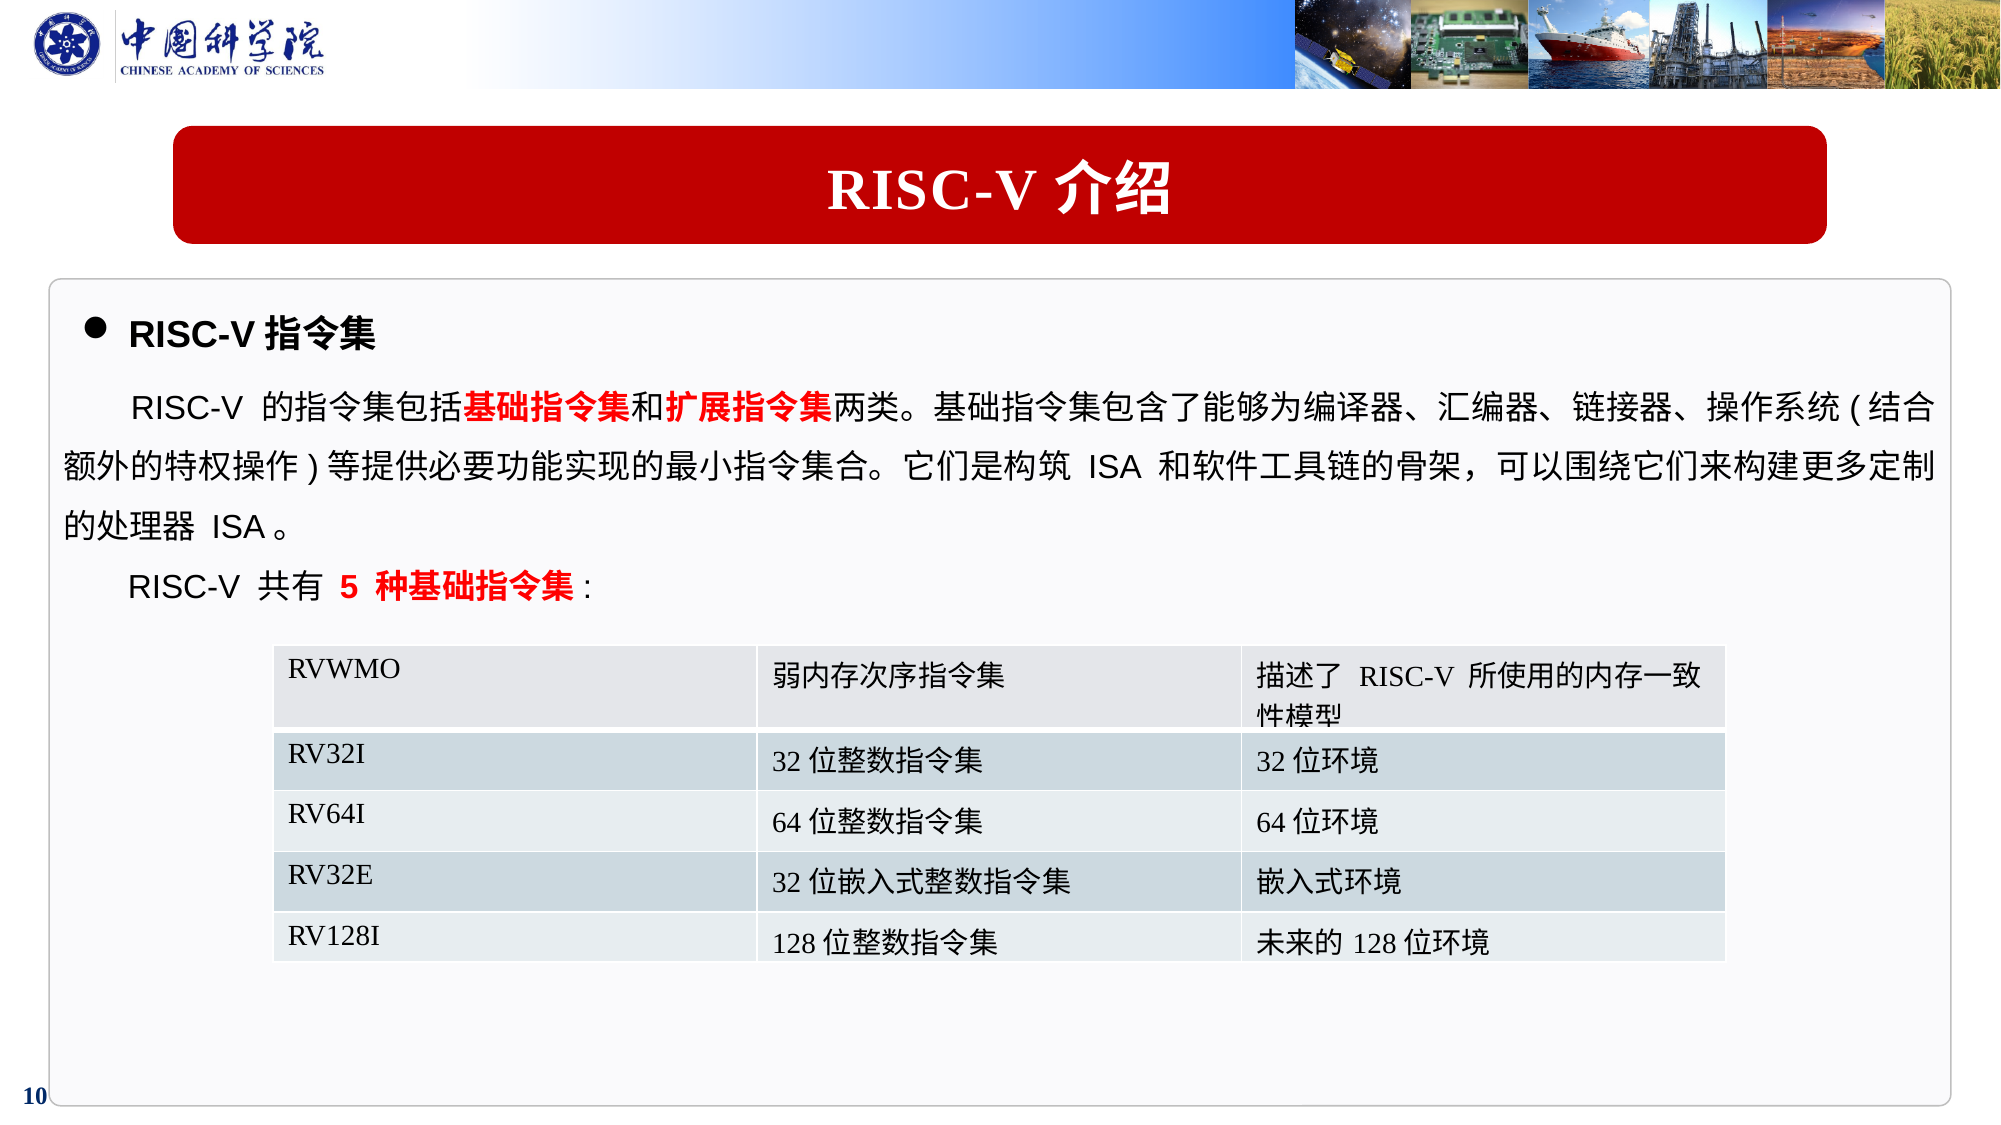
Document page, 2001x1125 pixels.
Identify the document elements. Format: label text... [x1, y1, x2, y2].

table_cell RV32E [274, 852, 756, 911]
table_cell 128位整数指令集 [758, 913, 1241, 961]
table_header 弱内存次序指令集 [758, 646, 1241, 727]
table_cell RV128I [274, 913, 756, 961]
table_cell RV64I [274, 791, 756, 851]
table_cell 未来的128位环境 [1242, 913, 1725, 961]
text_box RISC-V 的指令集包括基础指令集和扩展指令集两类。基础指令集包含了能够为编译器、汇编器、链接器、操作系统(结合额外的特权操作)等提供必要功能实现的最小指令集合。它们是构筑 ISA 和软件工具链的骨架，可以围绕它们来构建更多定制的处理器 ISA。 RISC-V 共有 5 种基础指令集: [48, 361, 1951, 610]
picture [29, 10, 327, 83]
text_box [49, 278, 1951, 361]
text_box RISC-V介绍 [173, 125, 1827, 244]
table_cell 64位整数指令集 [758, 791, 1241, 851]
table_cell 嵌入式环境 [1242, 852, 1725, 911]
table_cell RV32I [274, 733, 756, 790]
picture [1295, 0, 2001, 89]
table_header 描述了 RISC-V 所使用的内存一致性模型 [1242, 646, 1725, 727]
table_cell 32位嵌入式整数指令集 [758, 852, 1241, 911]
table_cell 32位整数指令集 [758, 733, 1241, 790]
text_box [49, 610, 1951, 1106]
text_box RISC-V指令集 [66, 302, 729, 361]
table_header RVWMO [274, 646, 756, 727]
table_cell 32位环境 [1242, 733, 1725, 790]
table_cell 64位环境 [1242, 791, 1725, 851]
